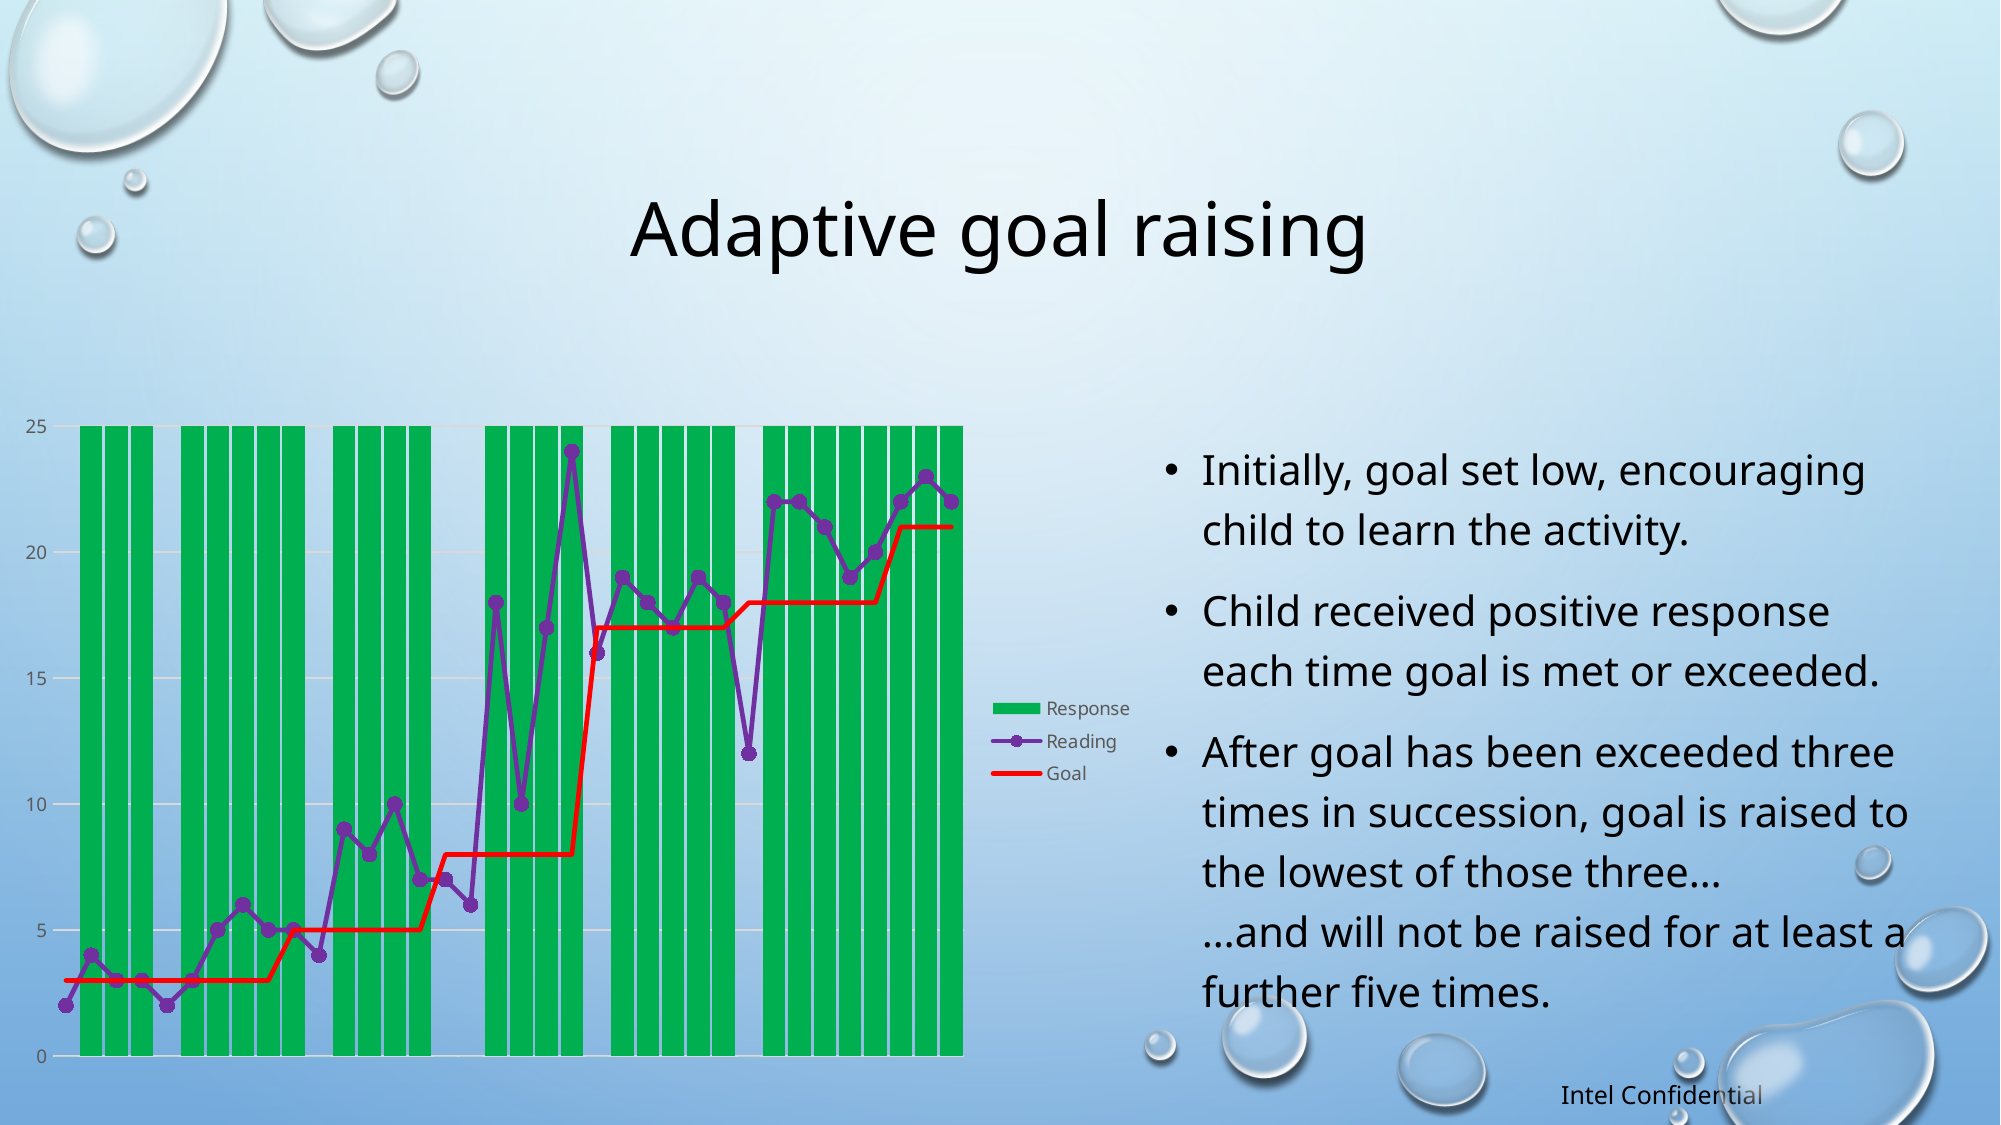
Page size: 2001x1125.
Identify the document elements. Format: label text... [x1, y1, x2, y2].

title Adaptive goal raising [149, 101, 1851, 364]
chart [2, 399, 1150, 1084]
list Initially, goal set low, encouraging child to learn the activity. Child received positive response each time goal is met or exceeded. After goal has been exceeded three times in succession, goal is raised to the lowest of those three… …and will not be raised for at least a further five times. [1155, 426, 1937, 1084]
picture [0, 0, 2000, 1125]
